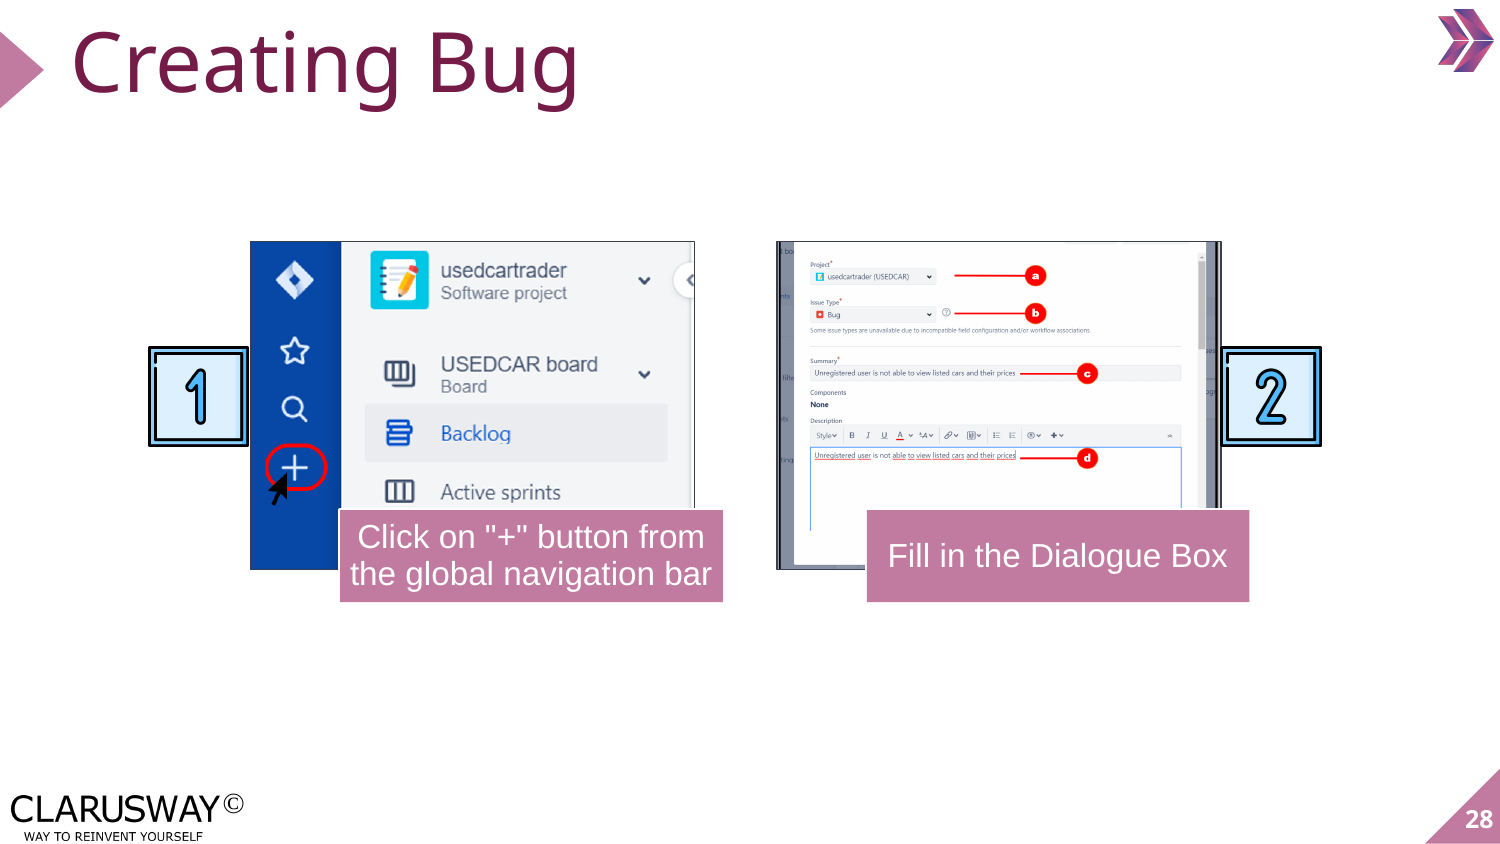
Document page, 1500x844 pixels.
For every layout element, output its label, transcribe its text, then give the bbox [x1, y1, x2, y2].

picture [1438, 9, 1494, 72]
picture [1220, 346, 1322, 448]
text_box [250, 241, 1250, 603]
picture [11, 795, 220, 841]
slide_number ‹#› [1418, 760, 1494, 838]
title Creating Bug [70, 28, 997, 132]
picture [148, 346, 249, 448]
